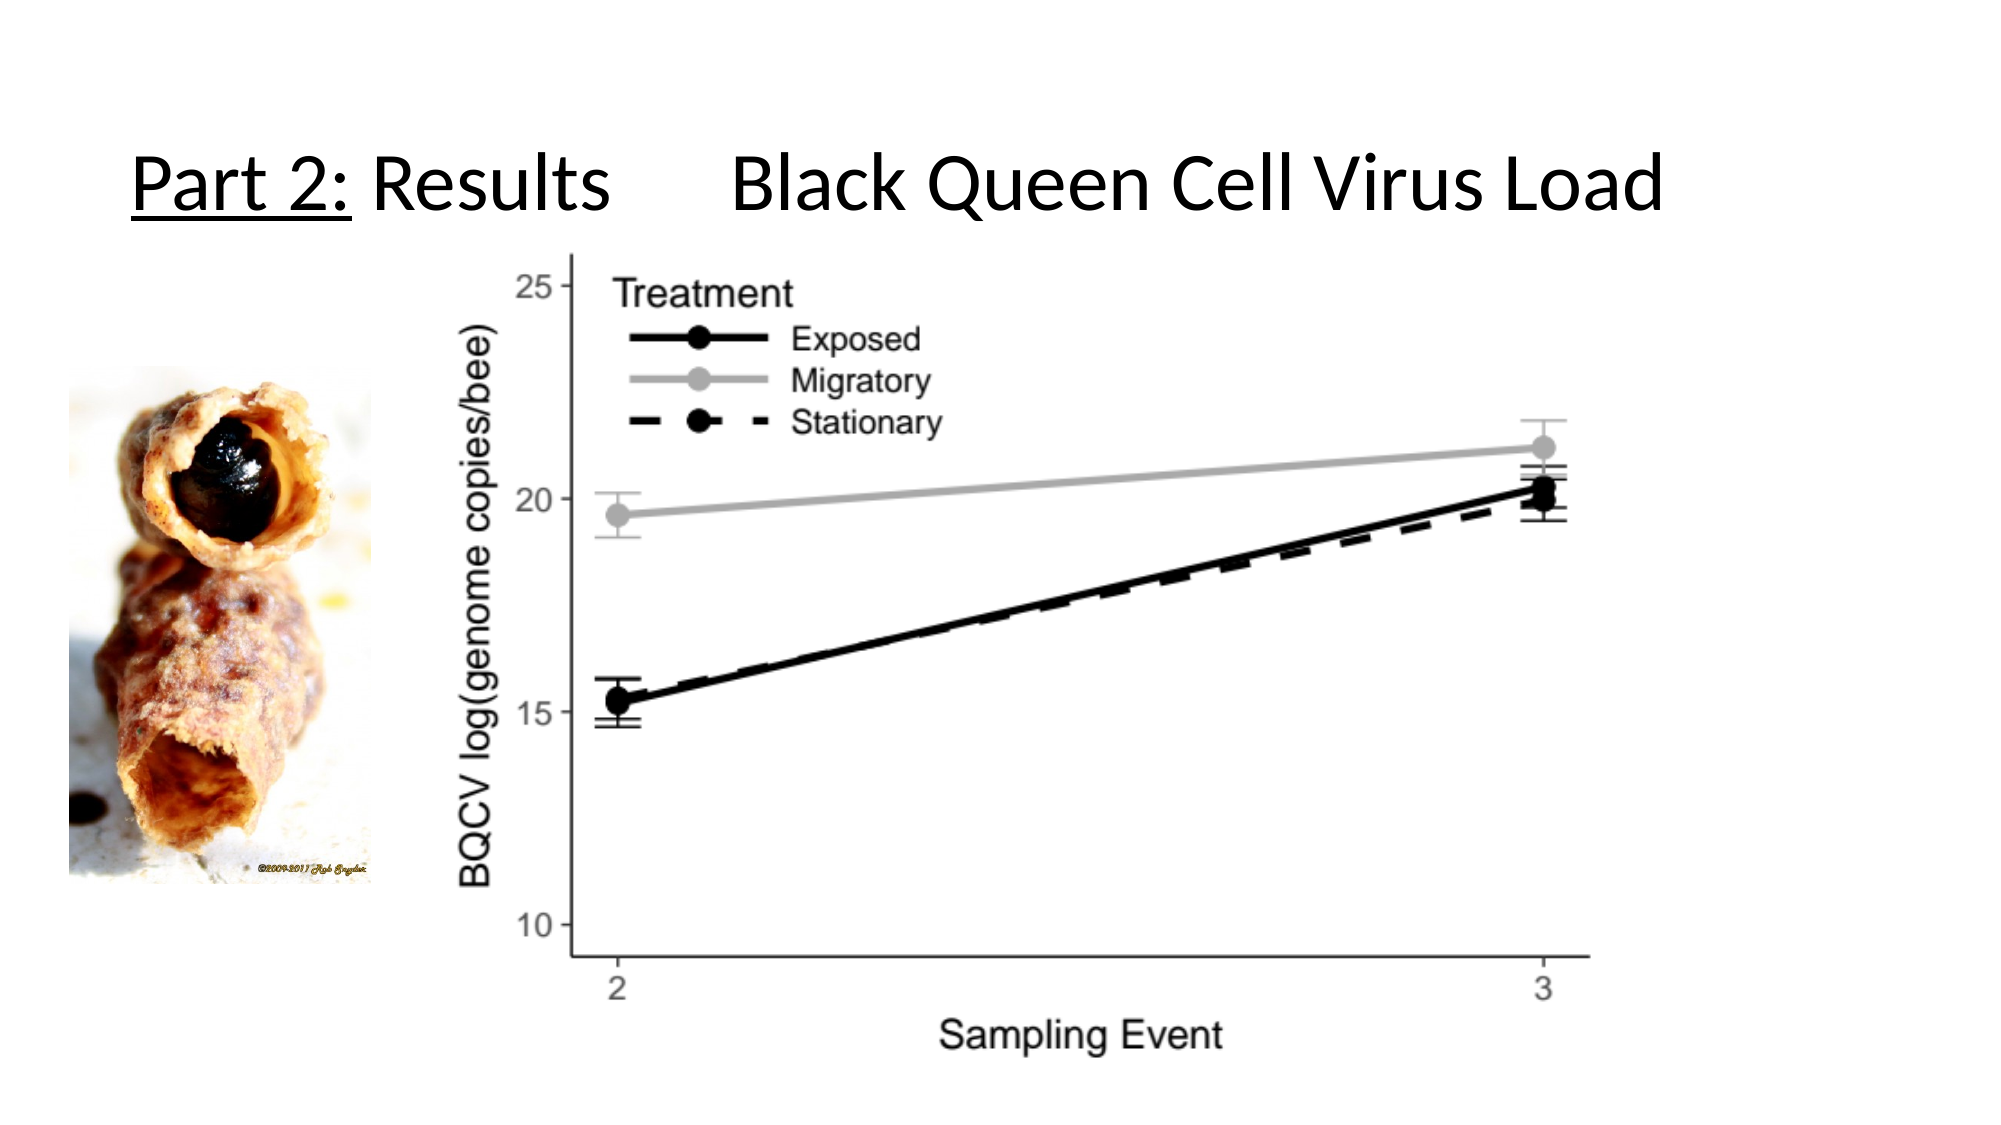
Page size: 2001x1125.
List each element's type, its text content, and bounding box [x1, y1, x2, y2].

picture [440, 236, 1606, 1073]
picture [69, 366, 371, 884]
text_box Part 2: Results Black Queen Cell Virus Load [115, 119, 1814, 235]
